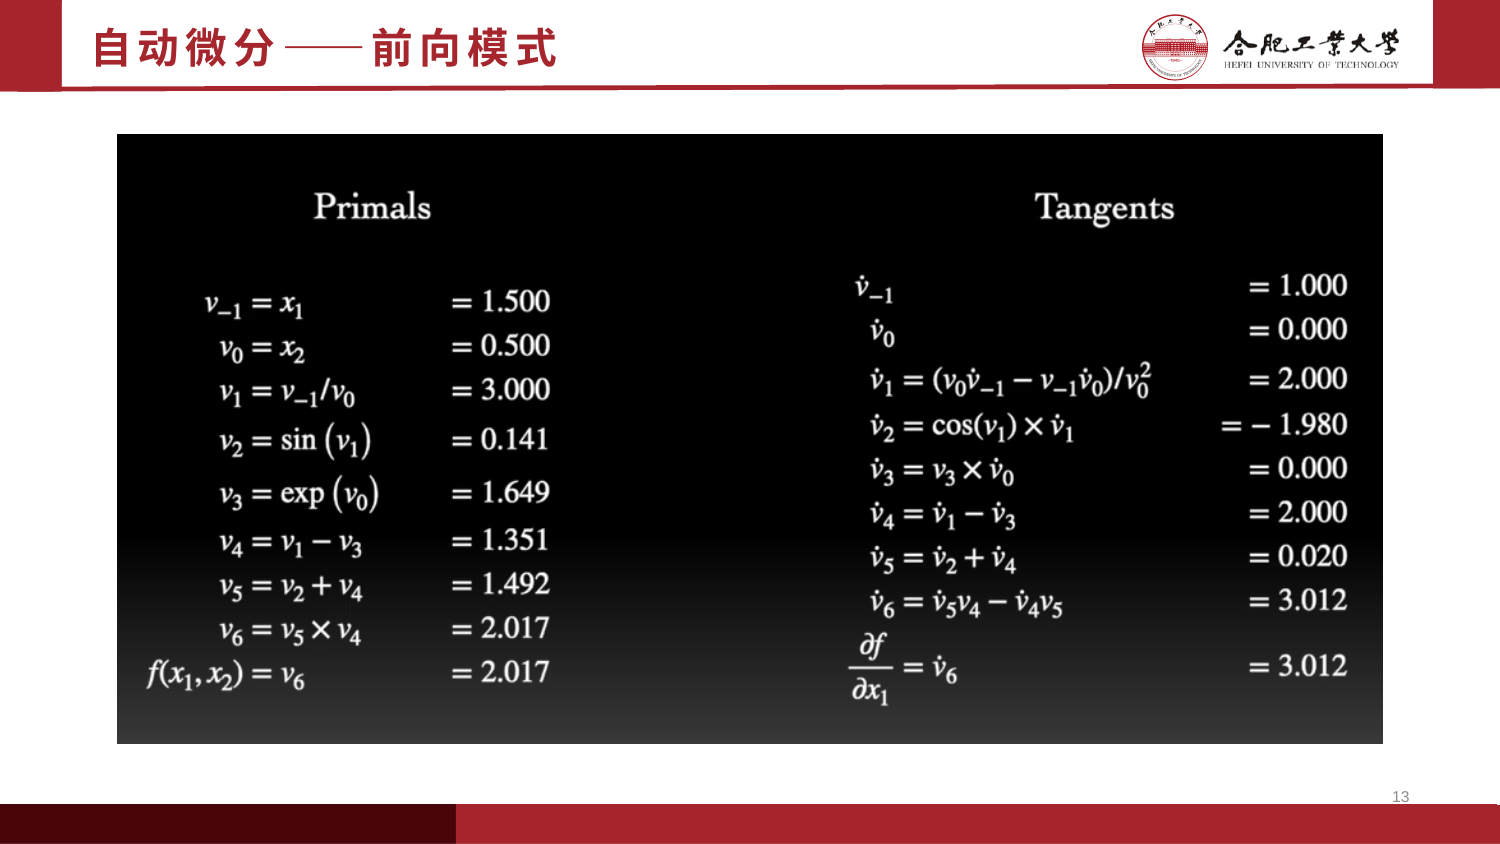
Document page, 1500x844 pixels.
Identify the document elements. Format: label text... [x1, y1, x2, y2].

picture [1141, 13, 1209, 81]
title 自动微分——前向模式 [75, 12, 1032, 80]
picture [1223, 23, 1399, 68]
picture [0, 89, 1500, 805]
